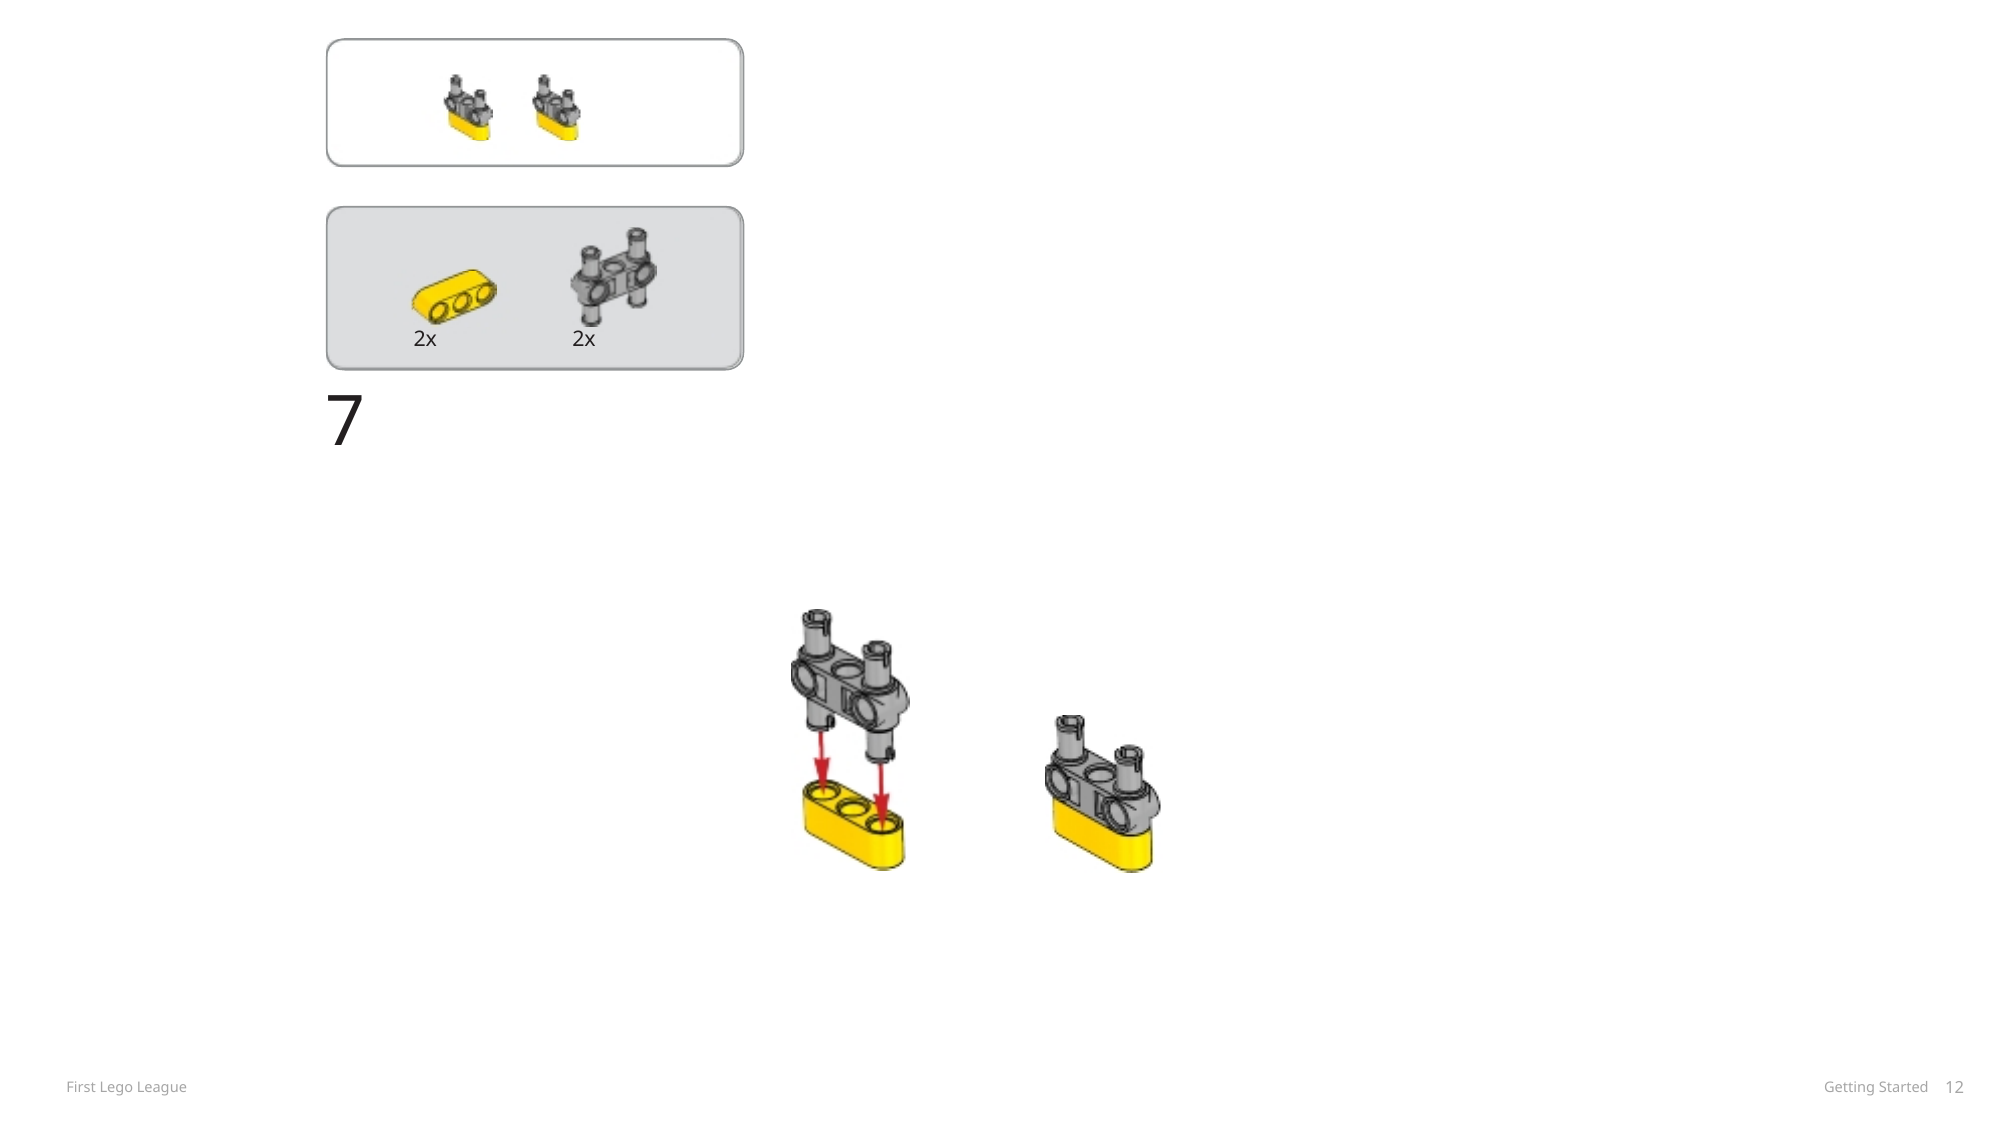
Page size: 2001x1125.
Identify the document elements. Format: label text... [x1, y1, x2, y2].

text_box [324, 36, 746, 169]
picture [1044, 715, 1163, 873]
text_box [324, 204, 746, 372]
picture [791, 609, 910, 871]
text_box 7 [325, 373, 370, 468]
